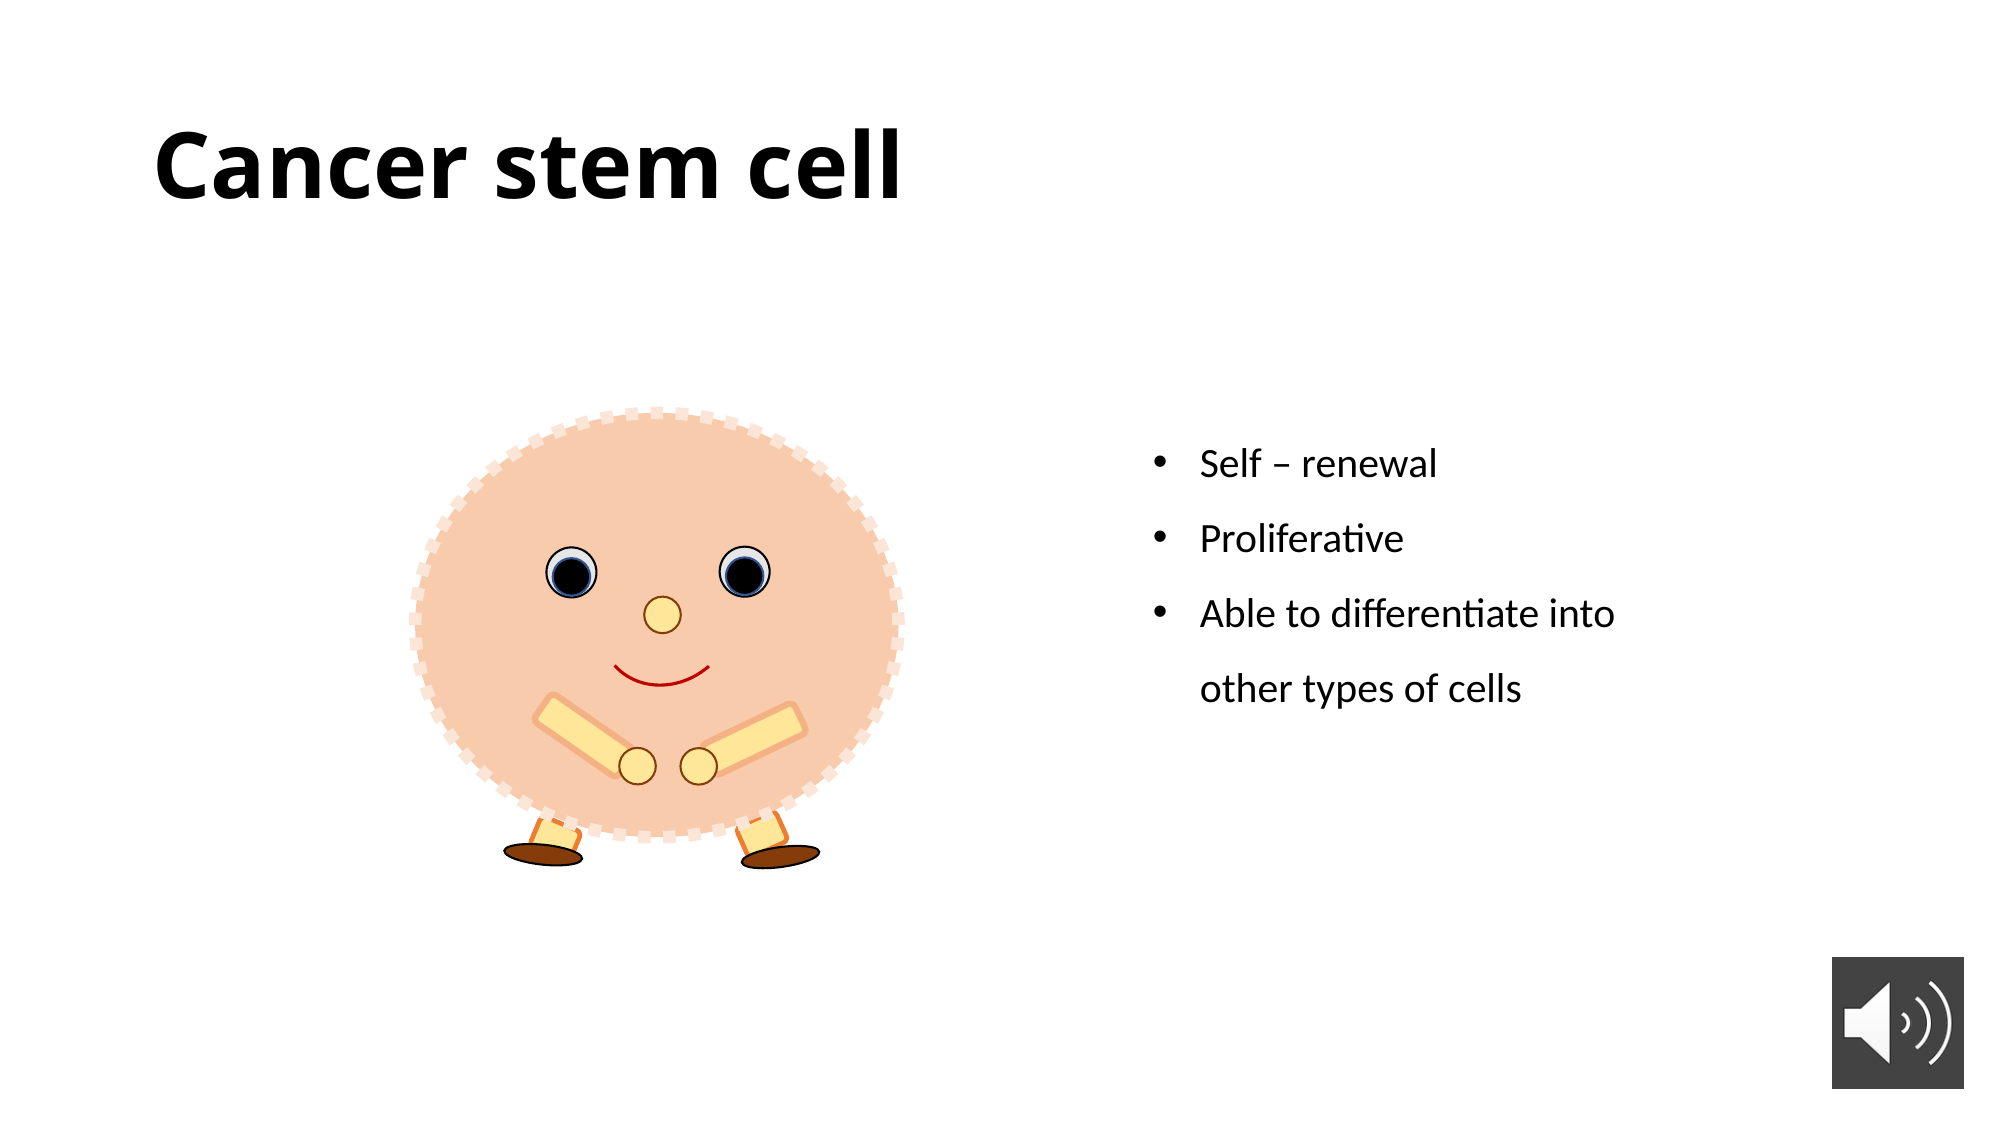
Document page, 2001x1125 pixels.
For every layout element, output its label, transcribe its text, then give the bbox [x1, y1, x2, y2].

text_box [718, 545, 771, 598]
text_box [724, 556, 765, 596]
text_box [701, 702, 807, 776]
text_box [643, 595, 682, 632]
picture [1831, 956, 1965, 1090]
title Cancer stem cell [137, 59, 1863, 278]
text_box [614, 619, 710, 686]
text_box [503, 843, 584, 867]
text_box Self – renewal Proliferative Able to differentiate into other types of cells [1138, 403, 1718, 719]
text_box [551, 557, 592, 597]
text_box [529, 816, 581, 850]
text_box [414, 411, 900, 839]
text_box [736, 812, 788, 855]
text_box [545, 546, 598, 599]
text_box [679, 747, 719, 786]
text_box [740, 844, 821, 870]
text_box [618, 746, 657, 786]
text_box [533, 693, 633, 778]
